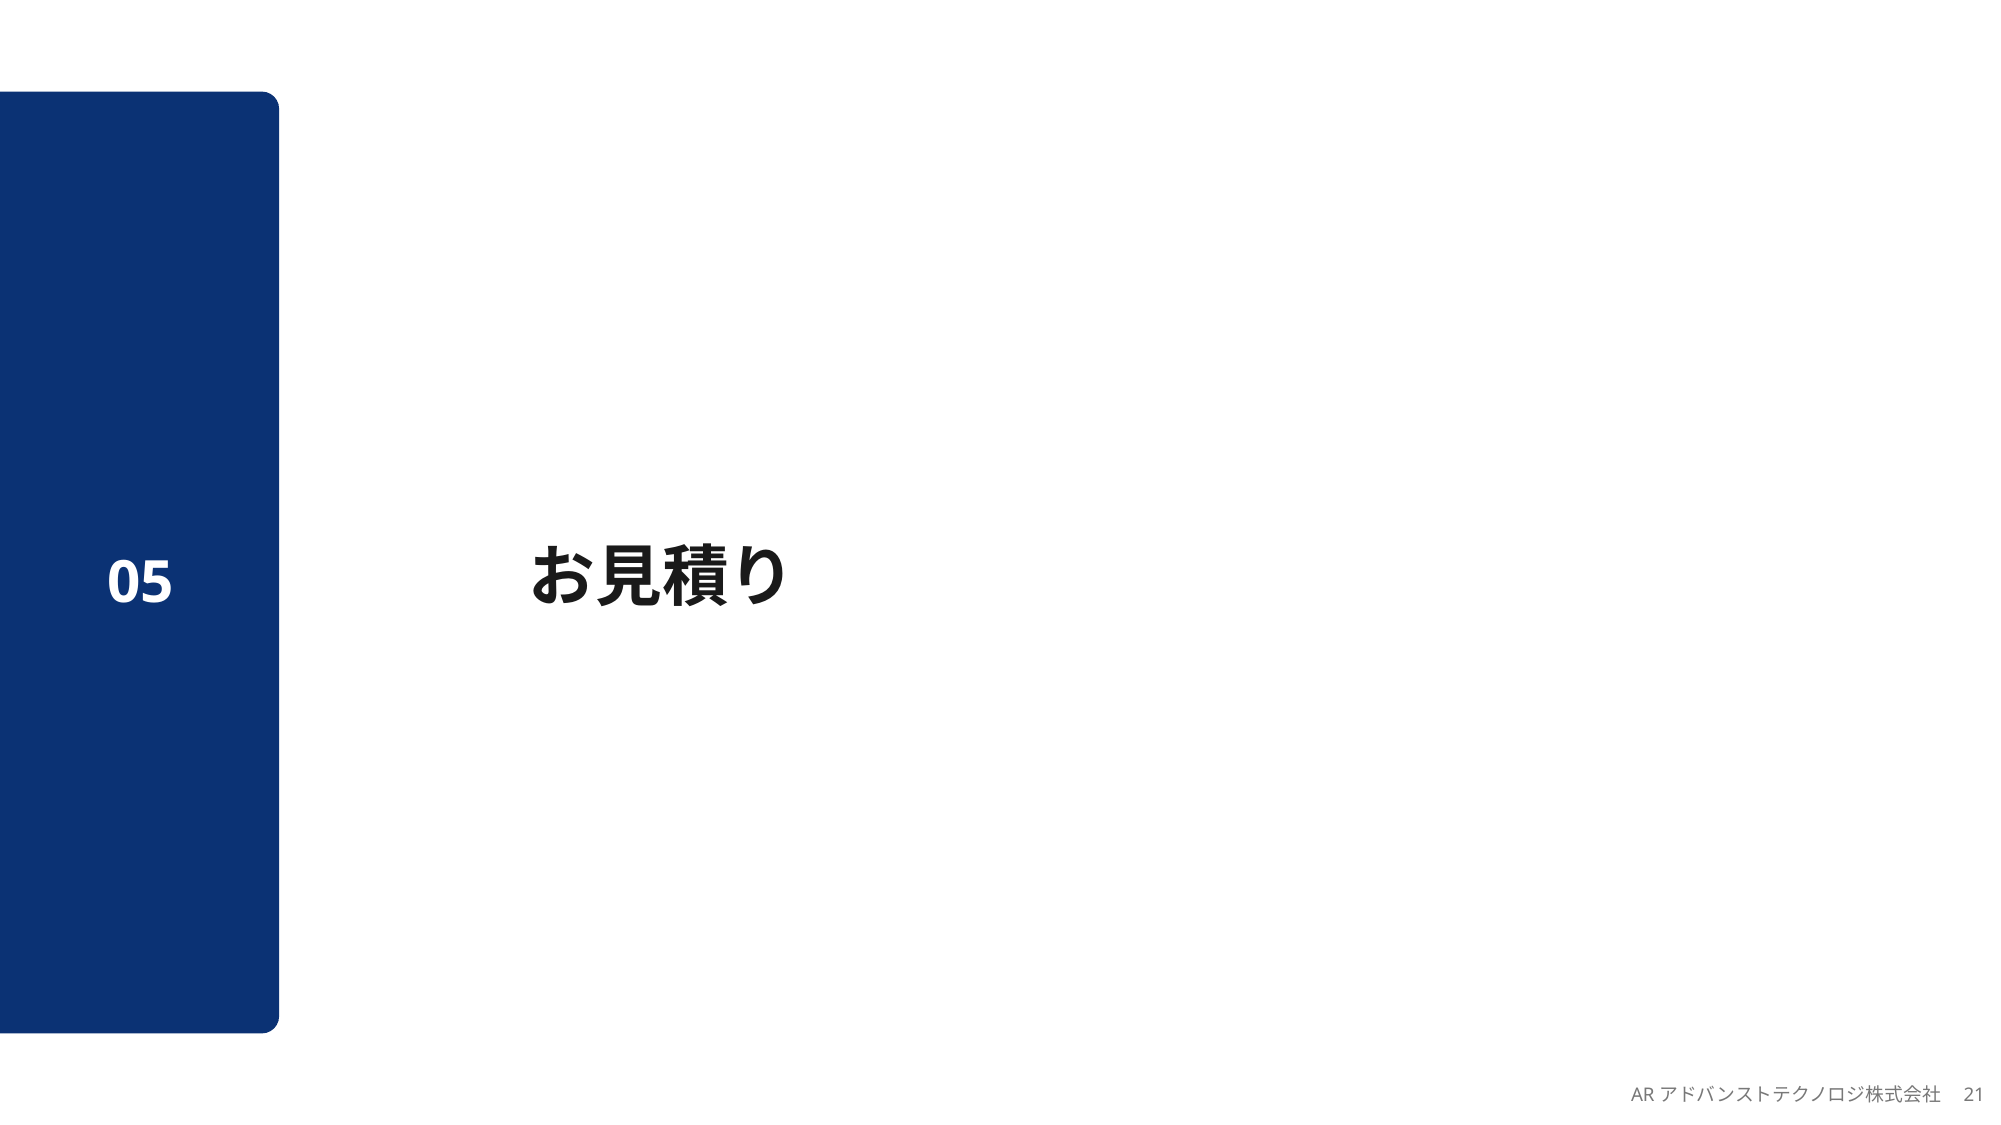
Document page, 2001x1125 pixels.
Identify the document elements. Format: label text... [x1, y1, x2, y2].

text_box お見積り [528, 509, 796, 614]
slide_number ARアドバンストテクノロジ株式会社 21 [1550, 1065, 2000, 1125]
text_box 05 [107, 516, 175, 615]
